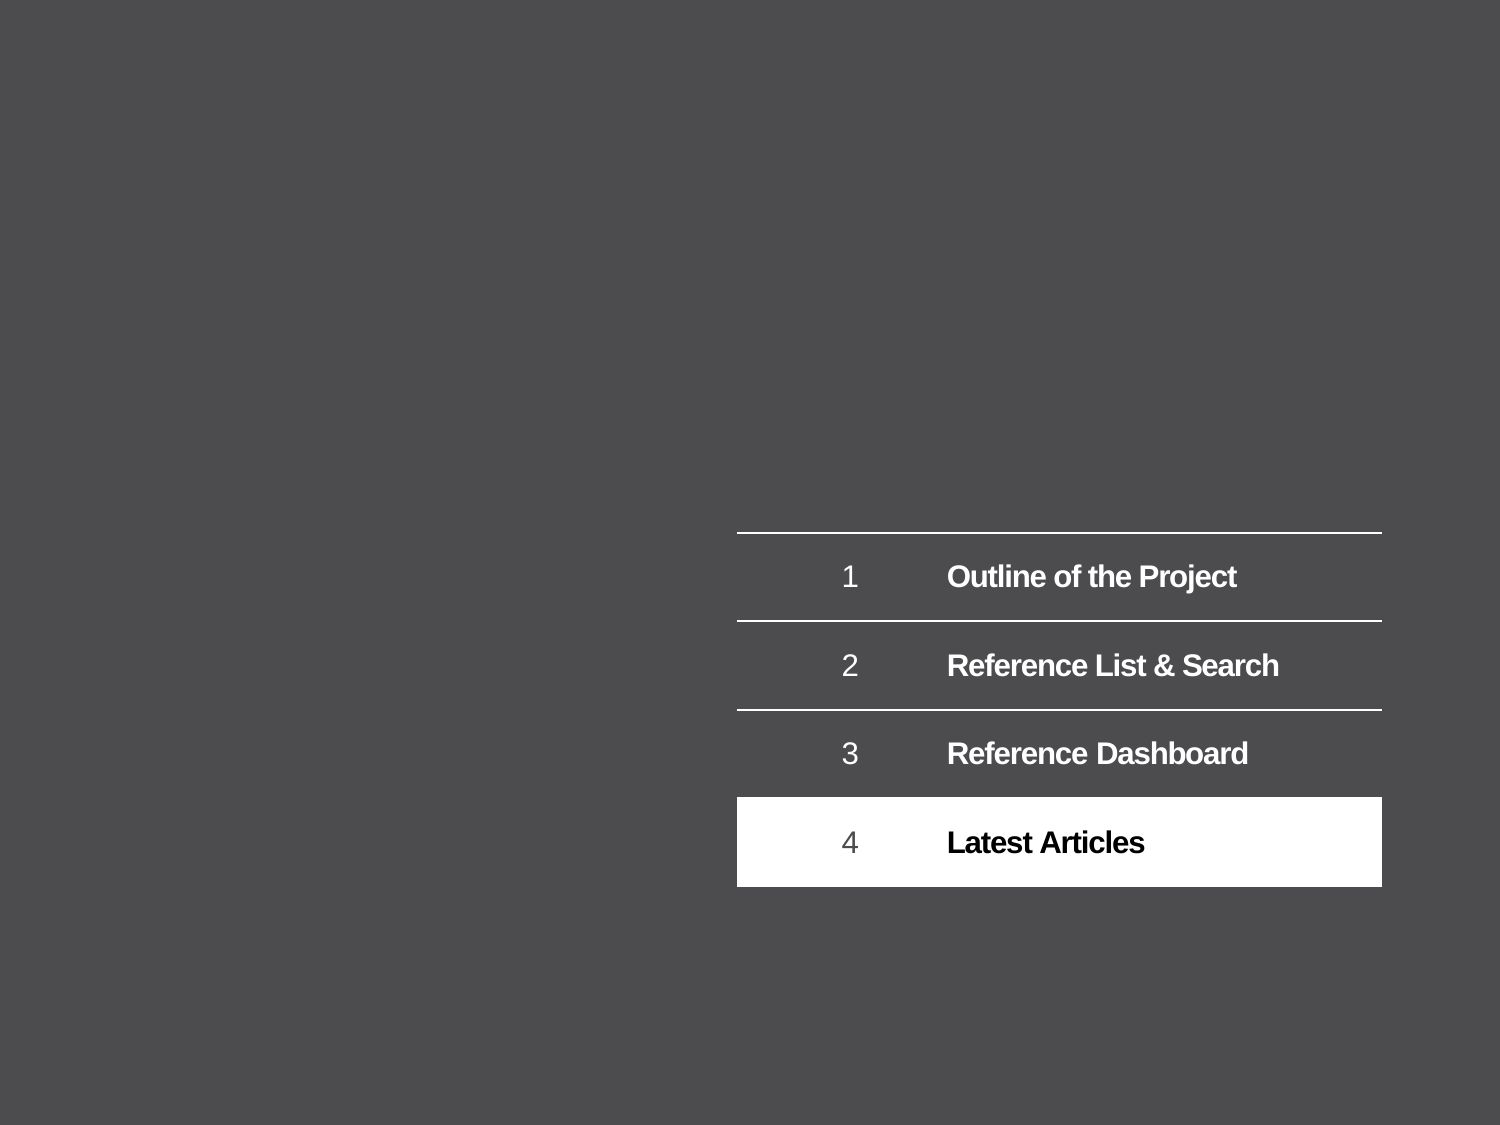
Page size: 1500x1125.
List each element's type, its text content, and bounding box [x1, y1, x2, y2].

table_header 1 [737, 534, 932, 620]
table_cell Reference Dashboard [932, 711, 1382, 797]
table_cell Reference List & Search [932, 622, 1382, 709]
table_cell Latest Articles [932, 799, 1382, 886]
table_cell 2 [737, 622, 932, 709]
table_cell 4 [737, 799, 932, 886]
table_cell 3 [737, 711, 932, 797]
table_header Outline of the Project [932, 534, 1382, 620]
